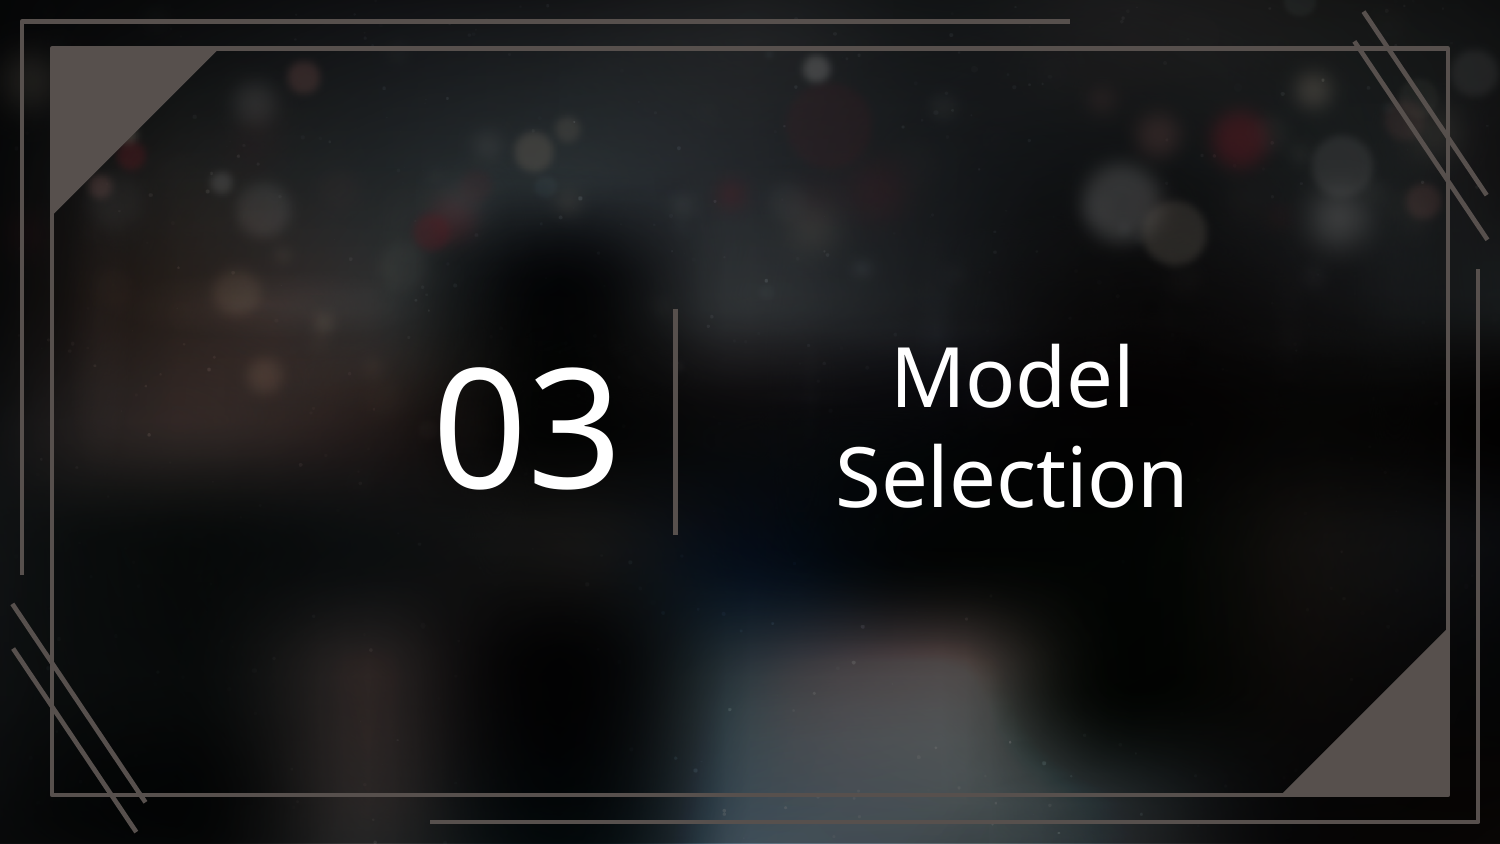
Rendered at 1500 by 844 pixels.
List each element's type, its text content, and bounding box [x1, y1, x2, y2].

picture [0, 0, 1500, 844]
title 03 [373, 308, 638, 535]
title Model Selection [712, 308, 1313, 535]
